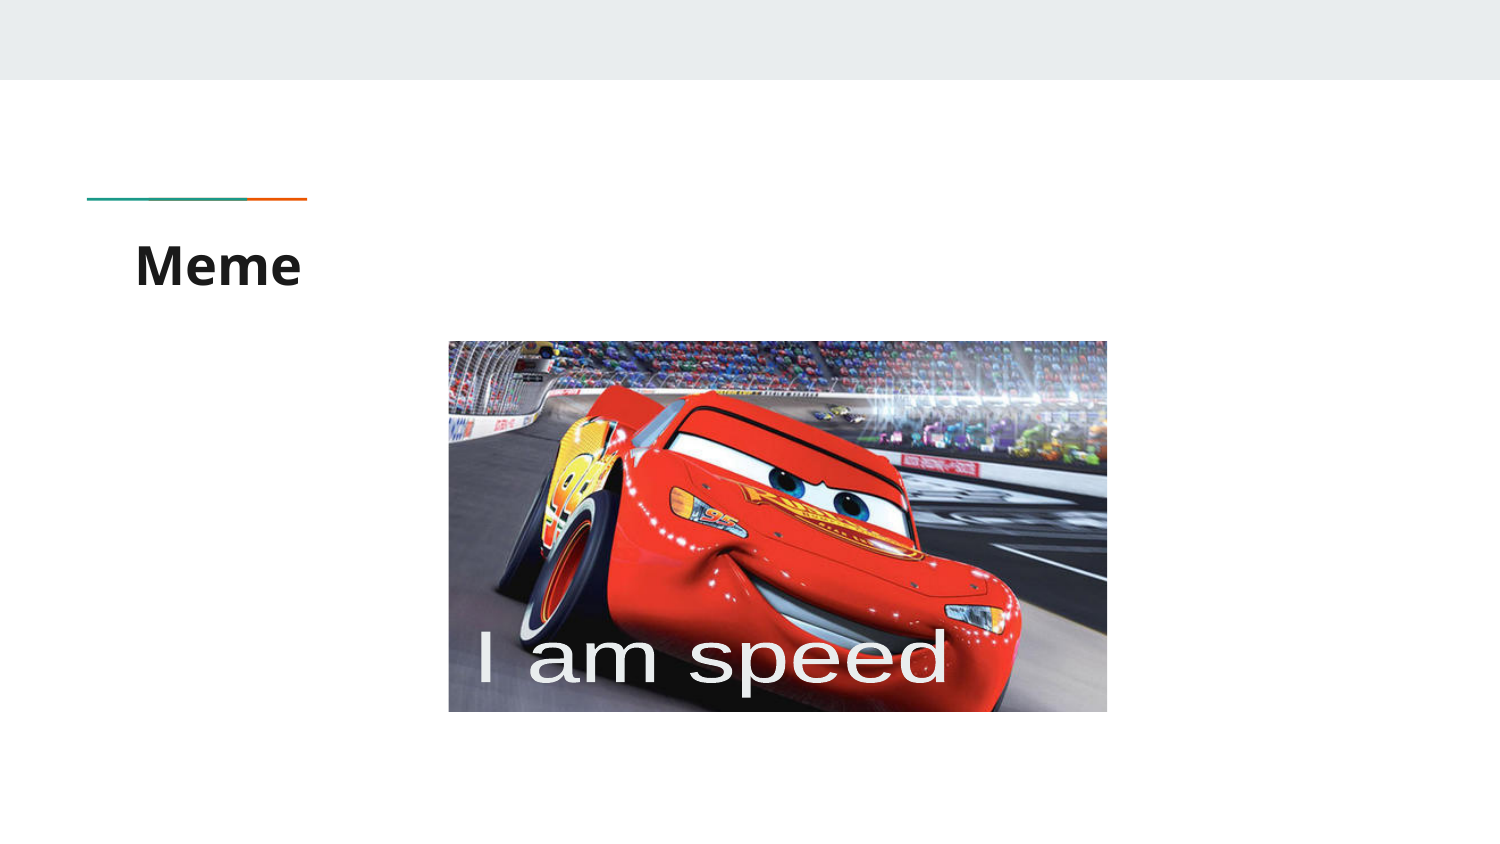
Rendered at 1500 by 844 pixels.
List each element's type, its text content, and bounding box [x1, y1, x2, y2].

picture [448, 340, 1108, 713]
title Meme [119, 216, 1381, 305]
